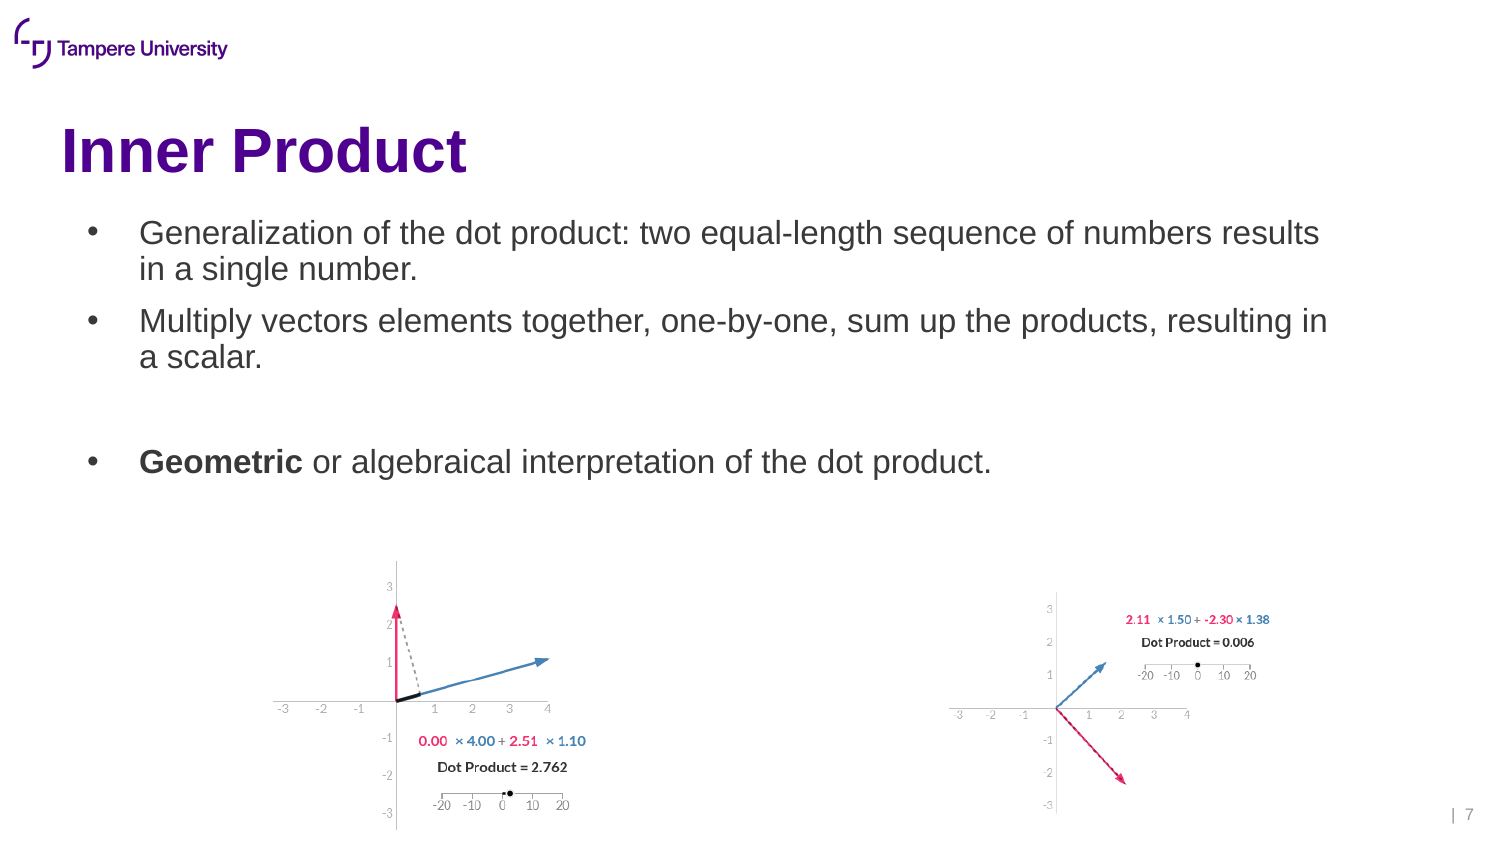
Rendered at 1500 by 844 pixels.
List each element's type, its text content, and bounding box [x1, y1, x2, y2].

picture [3, 4, 241, 80]
title Inner Product [50, 112, 1345, 192]
picture [272, 561, 592, 830]
picture [948, 592, 1273, 815]
slide_number | 7 [1439, 798, 1486, 830]
